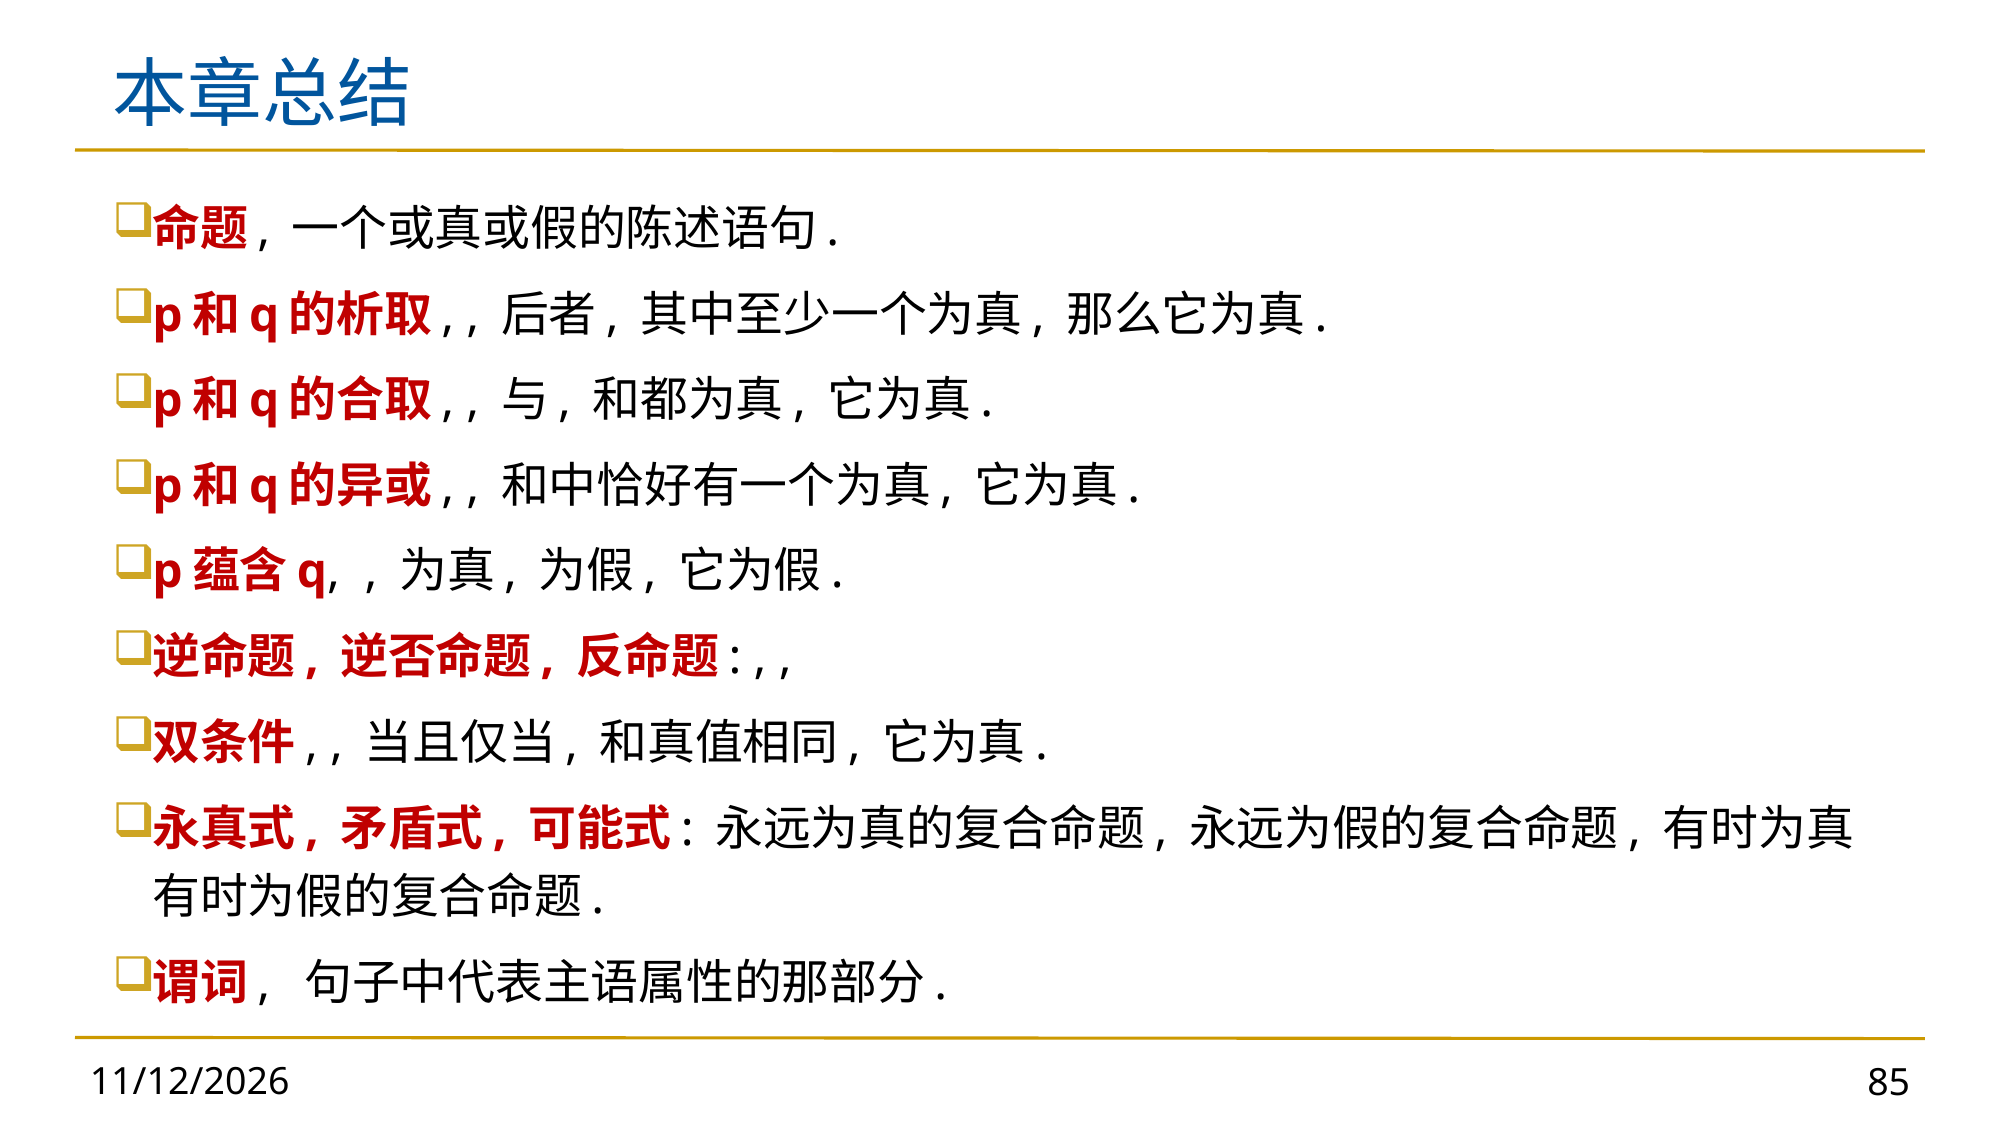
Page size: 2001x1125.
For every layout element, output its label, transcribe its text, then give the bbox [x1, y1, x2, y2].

slide_number 85 [1325, 1050, 1925, 1111]
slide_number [75, 1050, 550, 1111]
title 本章总结 [97, 44, 1900, 149]
